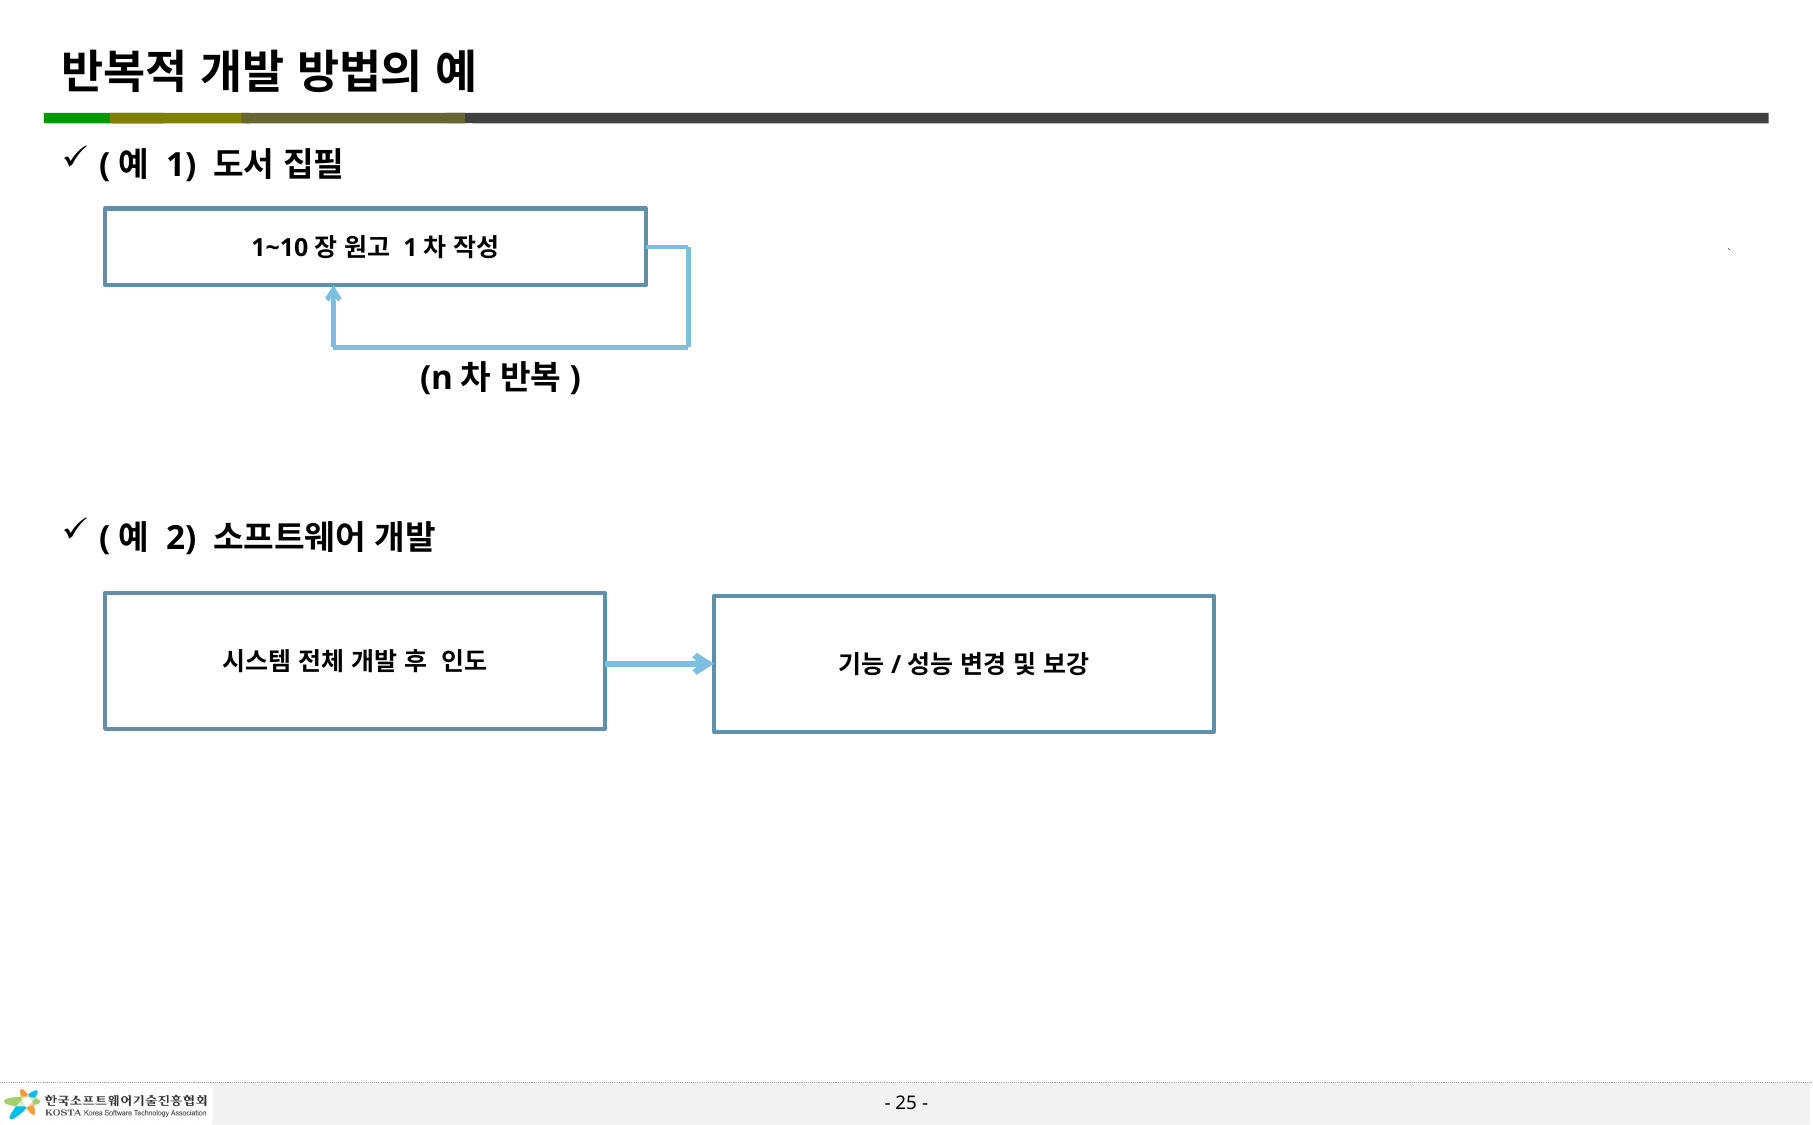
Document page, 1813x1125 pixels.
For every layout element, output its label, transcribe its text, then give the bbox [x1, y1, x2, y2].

title 반복적 개발 방법의 예 [55, 22, 1557, 118]
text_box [104, 208, 689, 422]
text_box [104, 592, 1215, 732]
picture [0, 1082, 213, 1125]
list (예 1) 도서 집필 (예 2) 소프트웨어 개발 [55, 137, 1746, 578]
